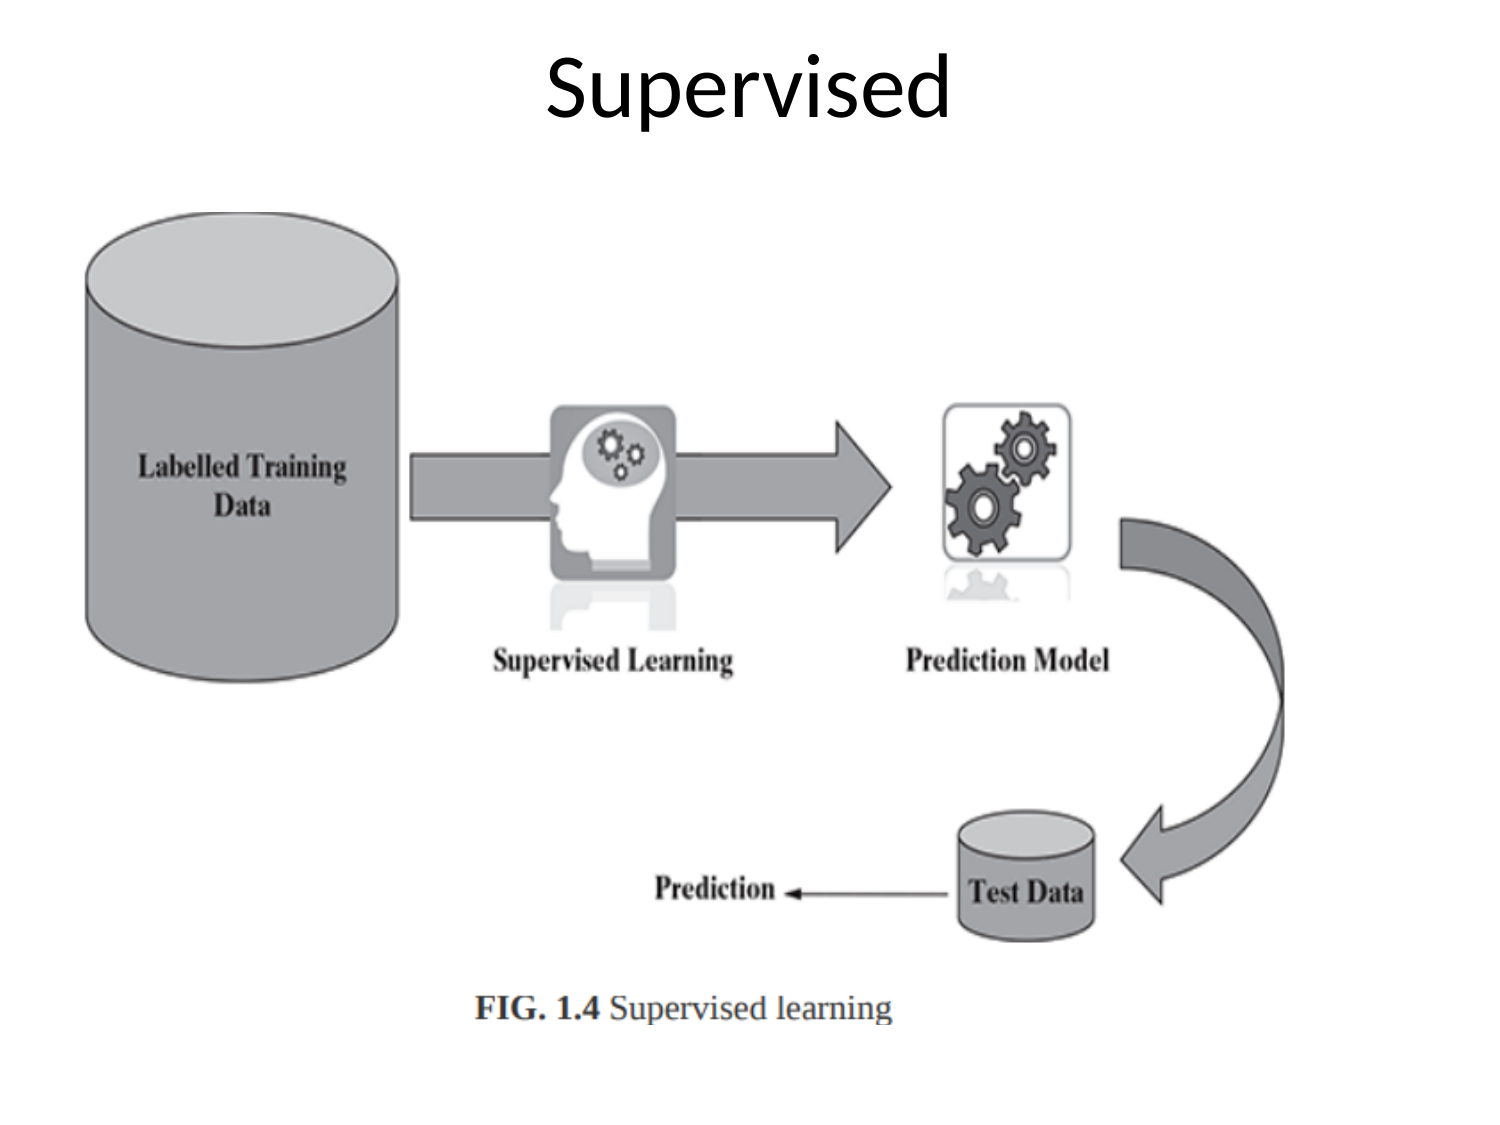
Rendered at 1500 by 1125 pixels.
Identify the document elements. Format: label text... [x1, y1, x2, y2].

title Supervised [75, 0, 1425, 175]
picture [54, 212, 1296, 1026]
